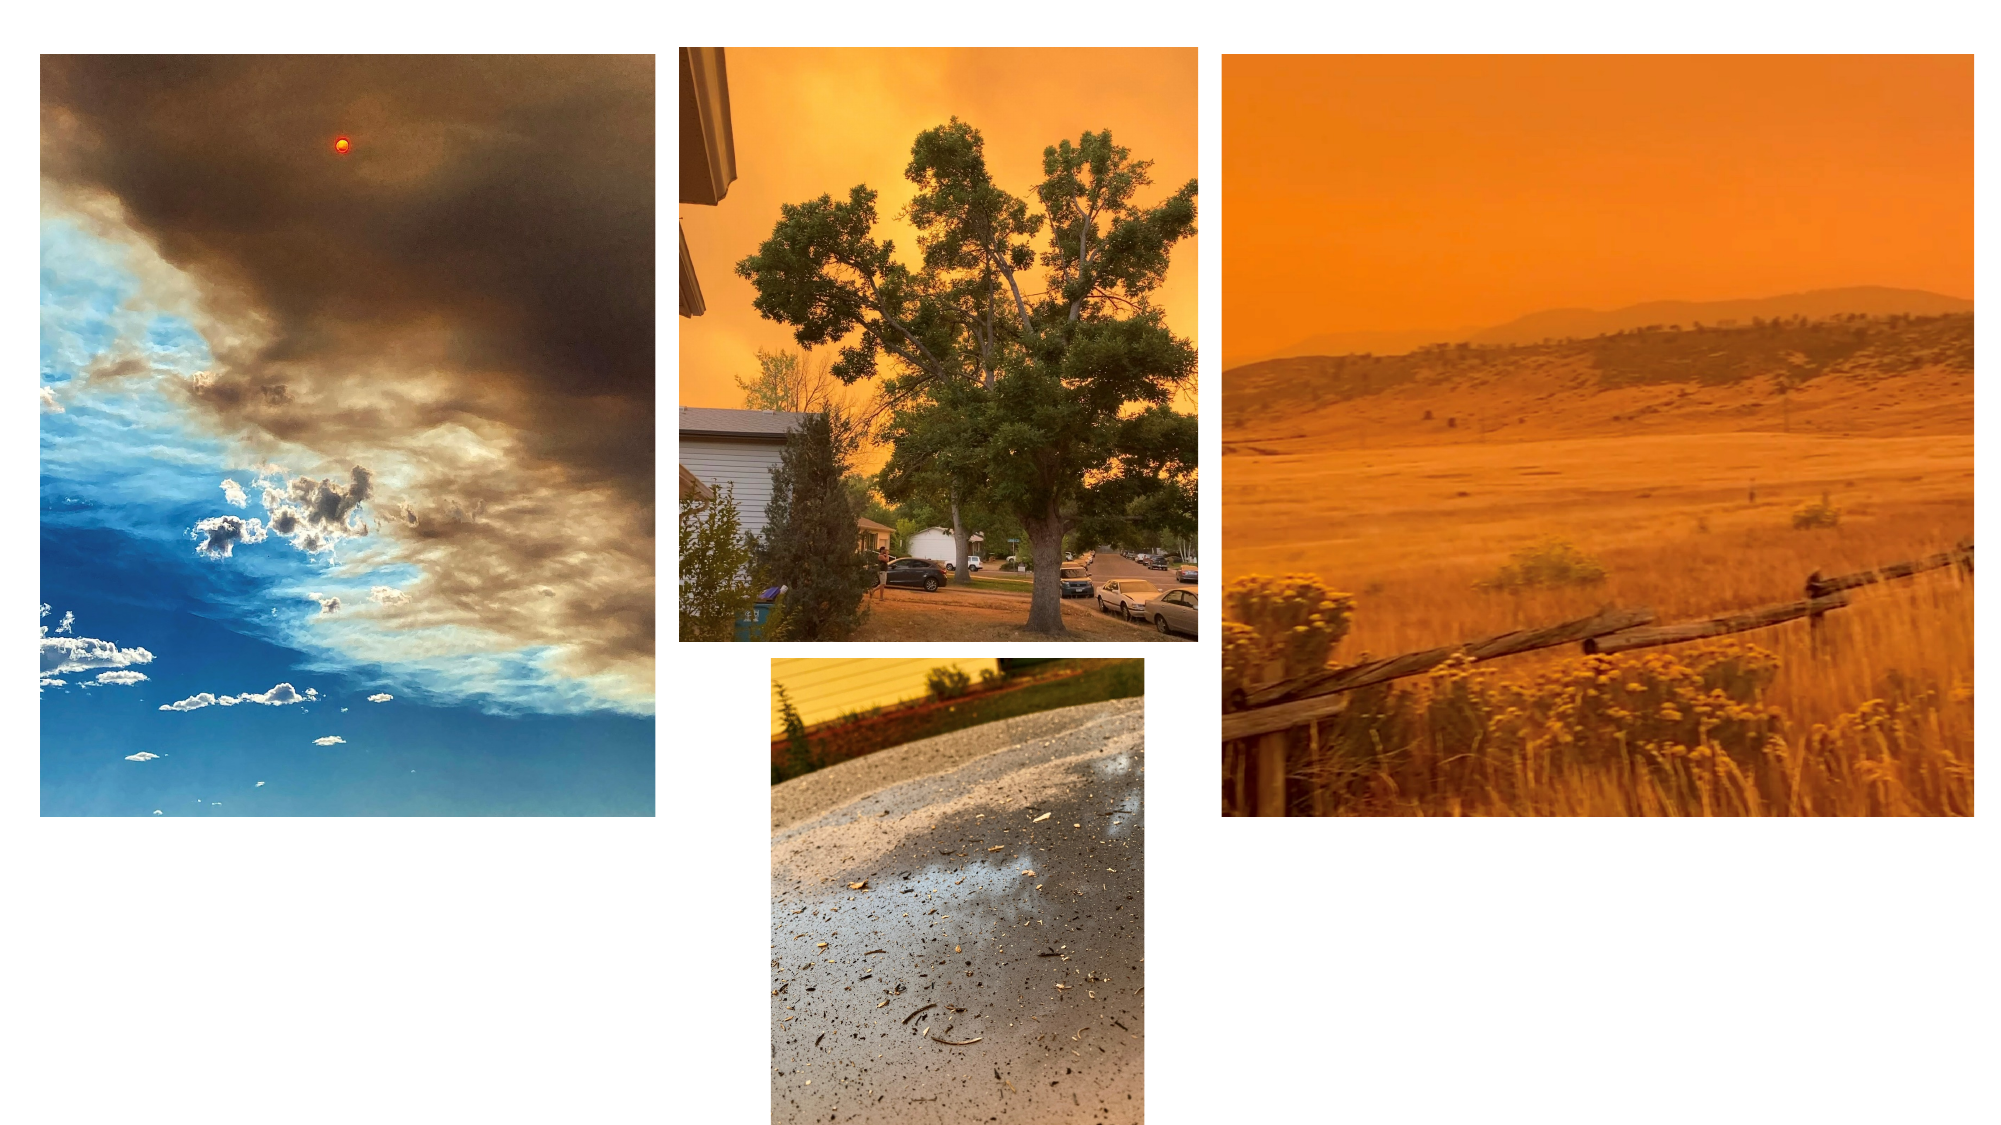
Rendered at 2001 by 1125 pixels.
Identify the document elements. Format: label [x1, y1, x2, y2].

picture [770, 658, 1145, 1125]
picture [39, 54, 656, 818]
picture [678, 46, 1199, 643]
picture [1221, 54, 1975, 818]
